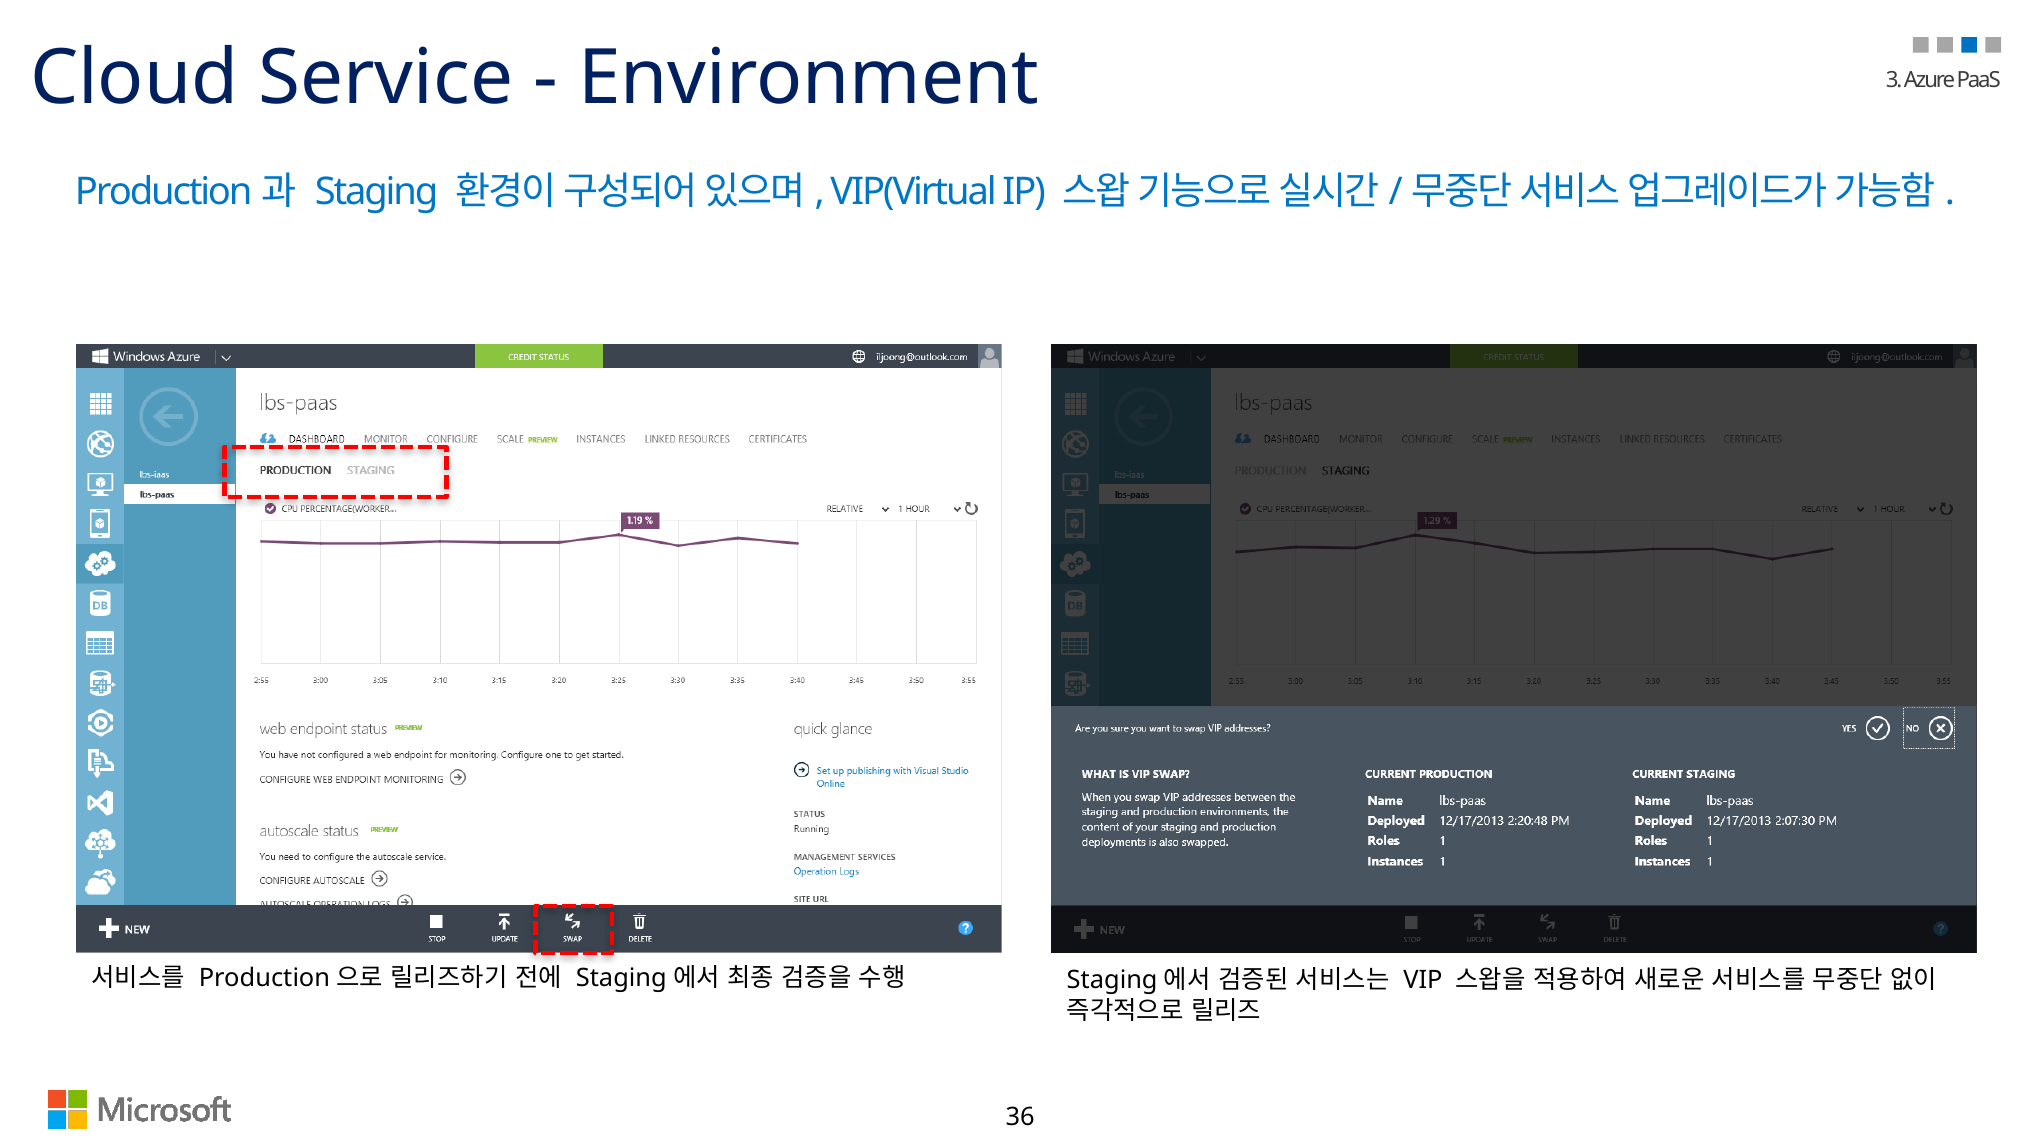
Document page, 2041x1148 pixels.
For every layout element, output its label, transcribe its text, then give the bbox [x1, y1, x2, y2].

picture [1050, 344, 1977, 954]
text_box 서비스를 Production으로 릴리즈하기 전에 Staging에서 최종 검증을 수행 [76, 959, 1003, 1000]
title Cloud Service - Environment [0, 0, 2040, 132]
text_box Production과 Staging 환경이 구성되어 있으며, VIP(Virtual IP) 스왑 기능으로 실시간/무중단 서비스 업그레이드가 가능함. [50, 157, 1977, 229]
picture [76, 343, 1002, 954]
text_box Staging에서 검증된 서비스는 VIP 스왑을 적용하여 새로운 서비스를 무중단 없이 즉각적으로 릴리즈 [1051, 962, 1977, 1032]
picture [22, 1066, 255, 1148]
